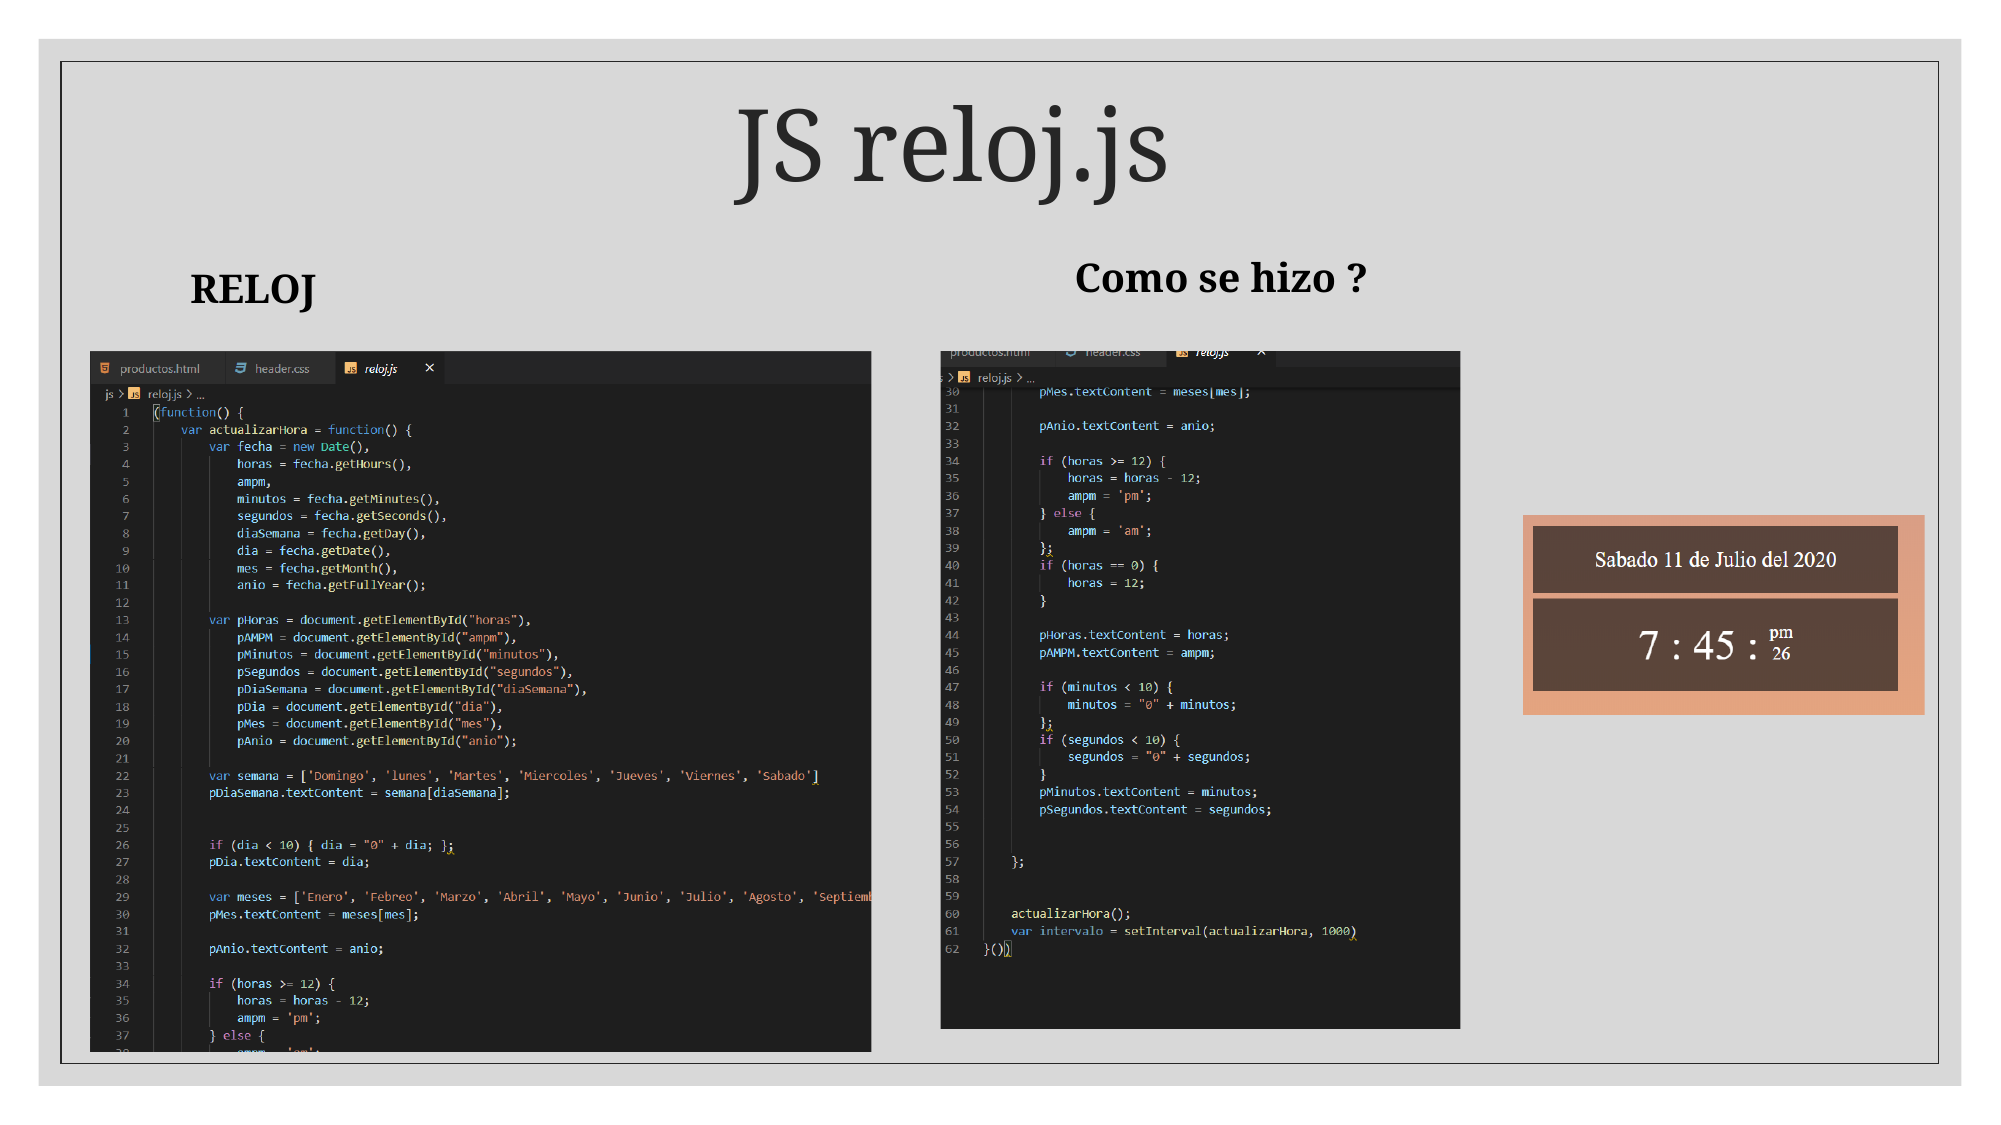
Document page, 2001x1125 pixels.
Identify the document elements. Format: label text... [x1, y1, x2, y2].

picture [1523, 515, 1925, 715]
list Como se hizo ? [1059, 224, 1825, 330]
list RELOJ [175, 235, 941, 341]
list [940, 351, 1461, 1029]
title JS reloj.js [115, 73, 1766, 225]
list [89, 351, 872, 1052]
